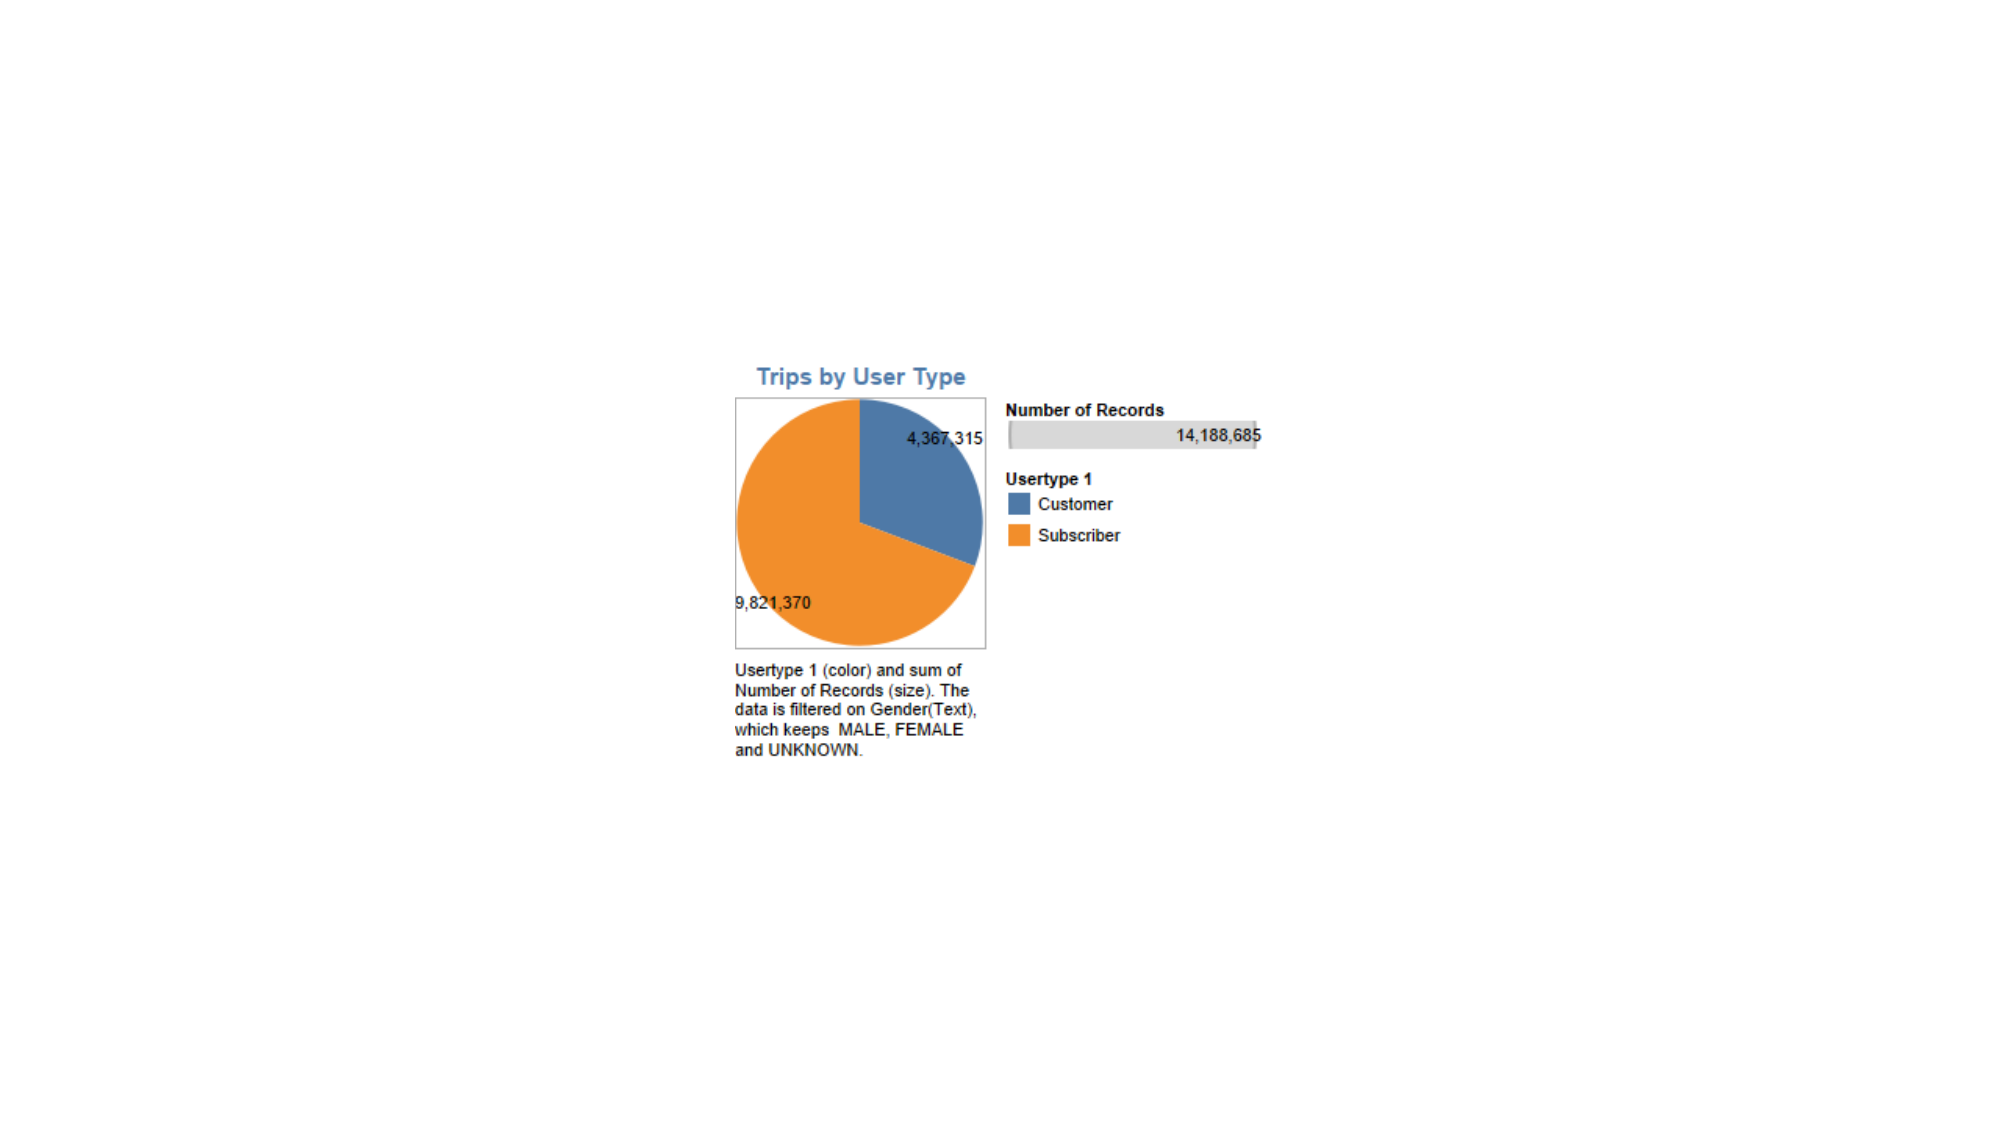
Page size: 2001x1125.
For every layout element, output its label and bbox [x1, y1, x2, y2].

picture [735, 360, 1265, 764]
